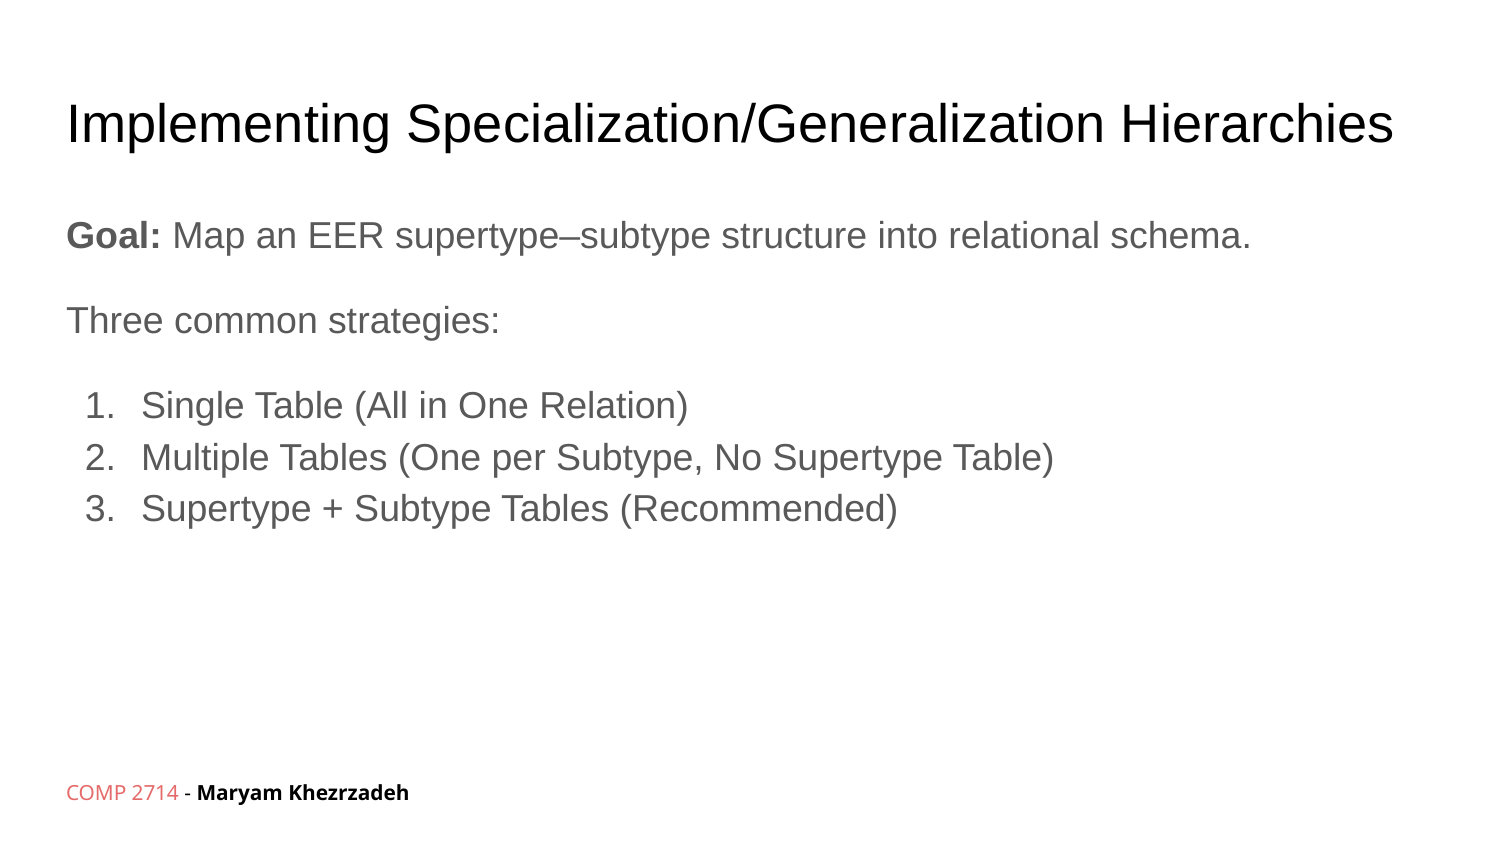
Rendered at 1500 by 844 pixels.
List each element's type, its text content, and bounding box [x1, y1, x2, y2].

title Implementing Specialization/Generalization Hierarchies [51, 72, 1449, 167]
list Goal: Map an EER supertype–subtype structure into relational schema. Three common strategies: Single Table (All in One Relation) Multiple Tables (One per Subtype, No Supertype Table) Supertype + Subtype Tables (Recommended) [51, 189, 1449, 750]
